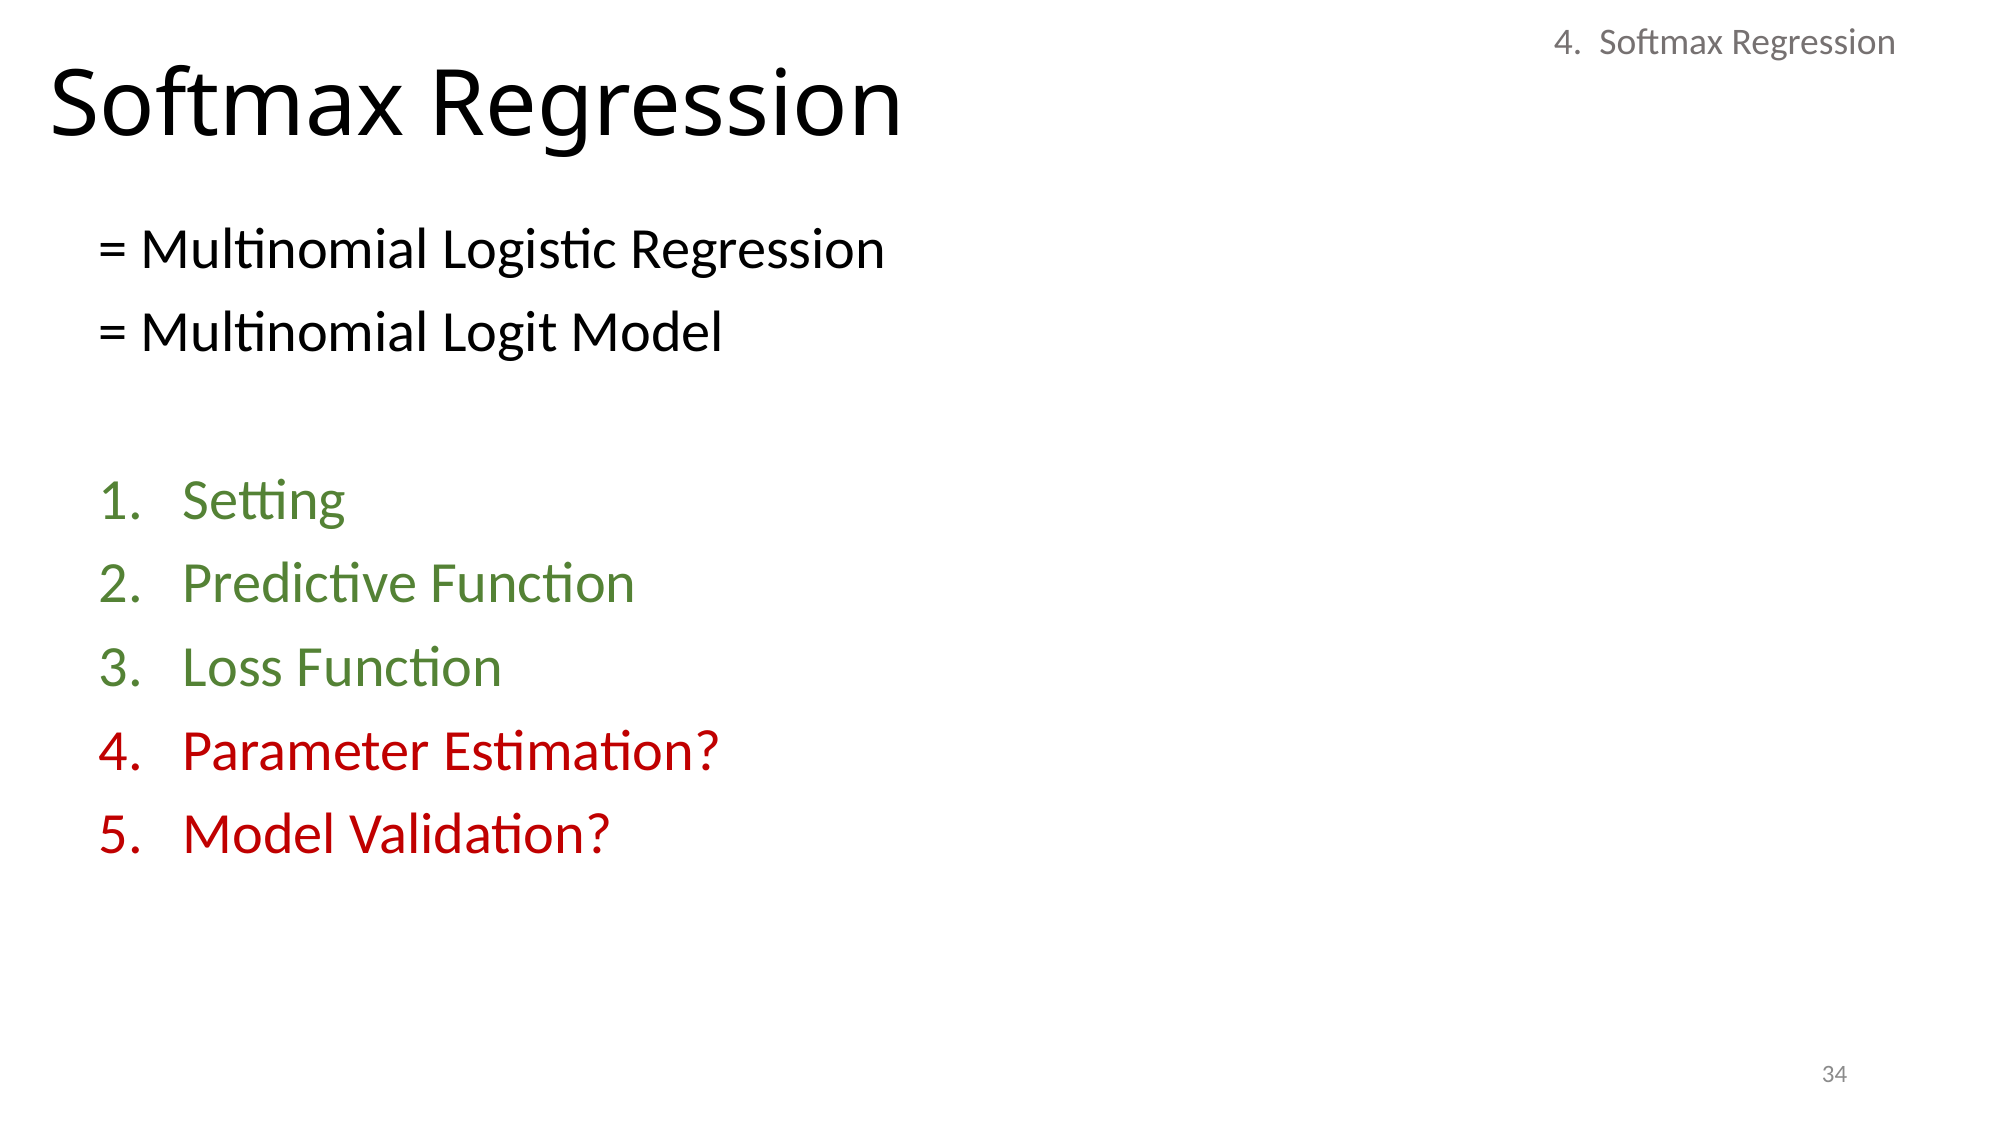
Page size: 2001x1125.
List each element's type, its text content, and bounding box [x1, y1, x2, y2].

text_box 4. Softmax Regression [1539, 10, 1912, 70]
slide_number 34 [1412, 1042, 1863, 1103]
list = Multinomial Logistic Regression = Multinomial Logit Model Setting Predictive Function Loss Function Parameter Estimation? Model Validation? [83, 210, 1000, 925]
title Softmax Regression [34, 0, 1760, 215]
